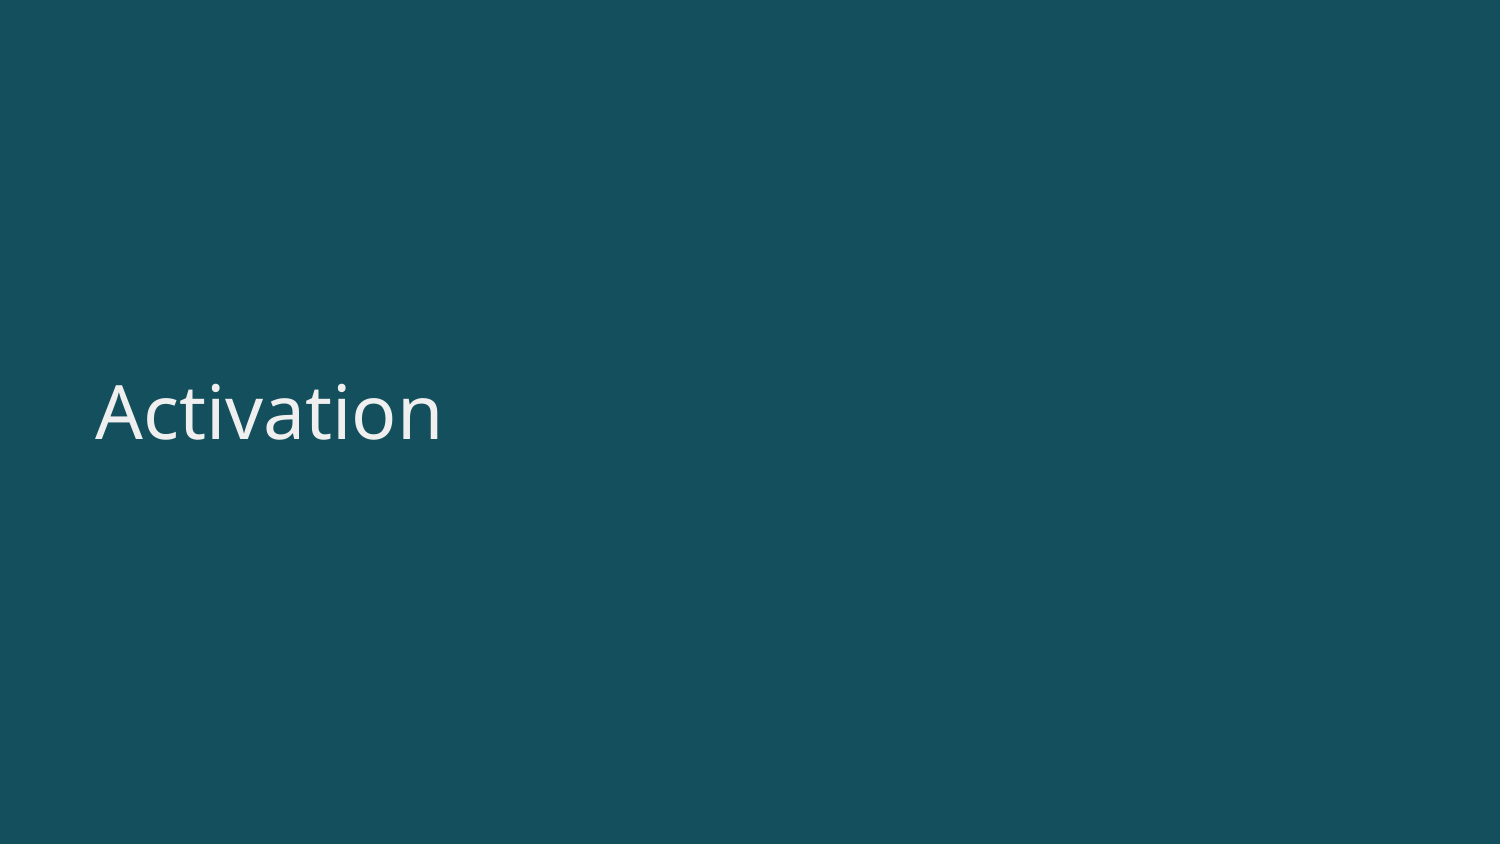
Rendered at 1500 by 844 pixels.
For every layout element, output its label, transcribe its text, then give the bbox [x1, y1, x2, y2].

title Activation [80, 73, 1374, 745]
